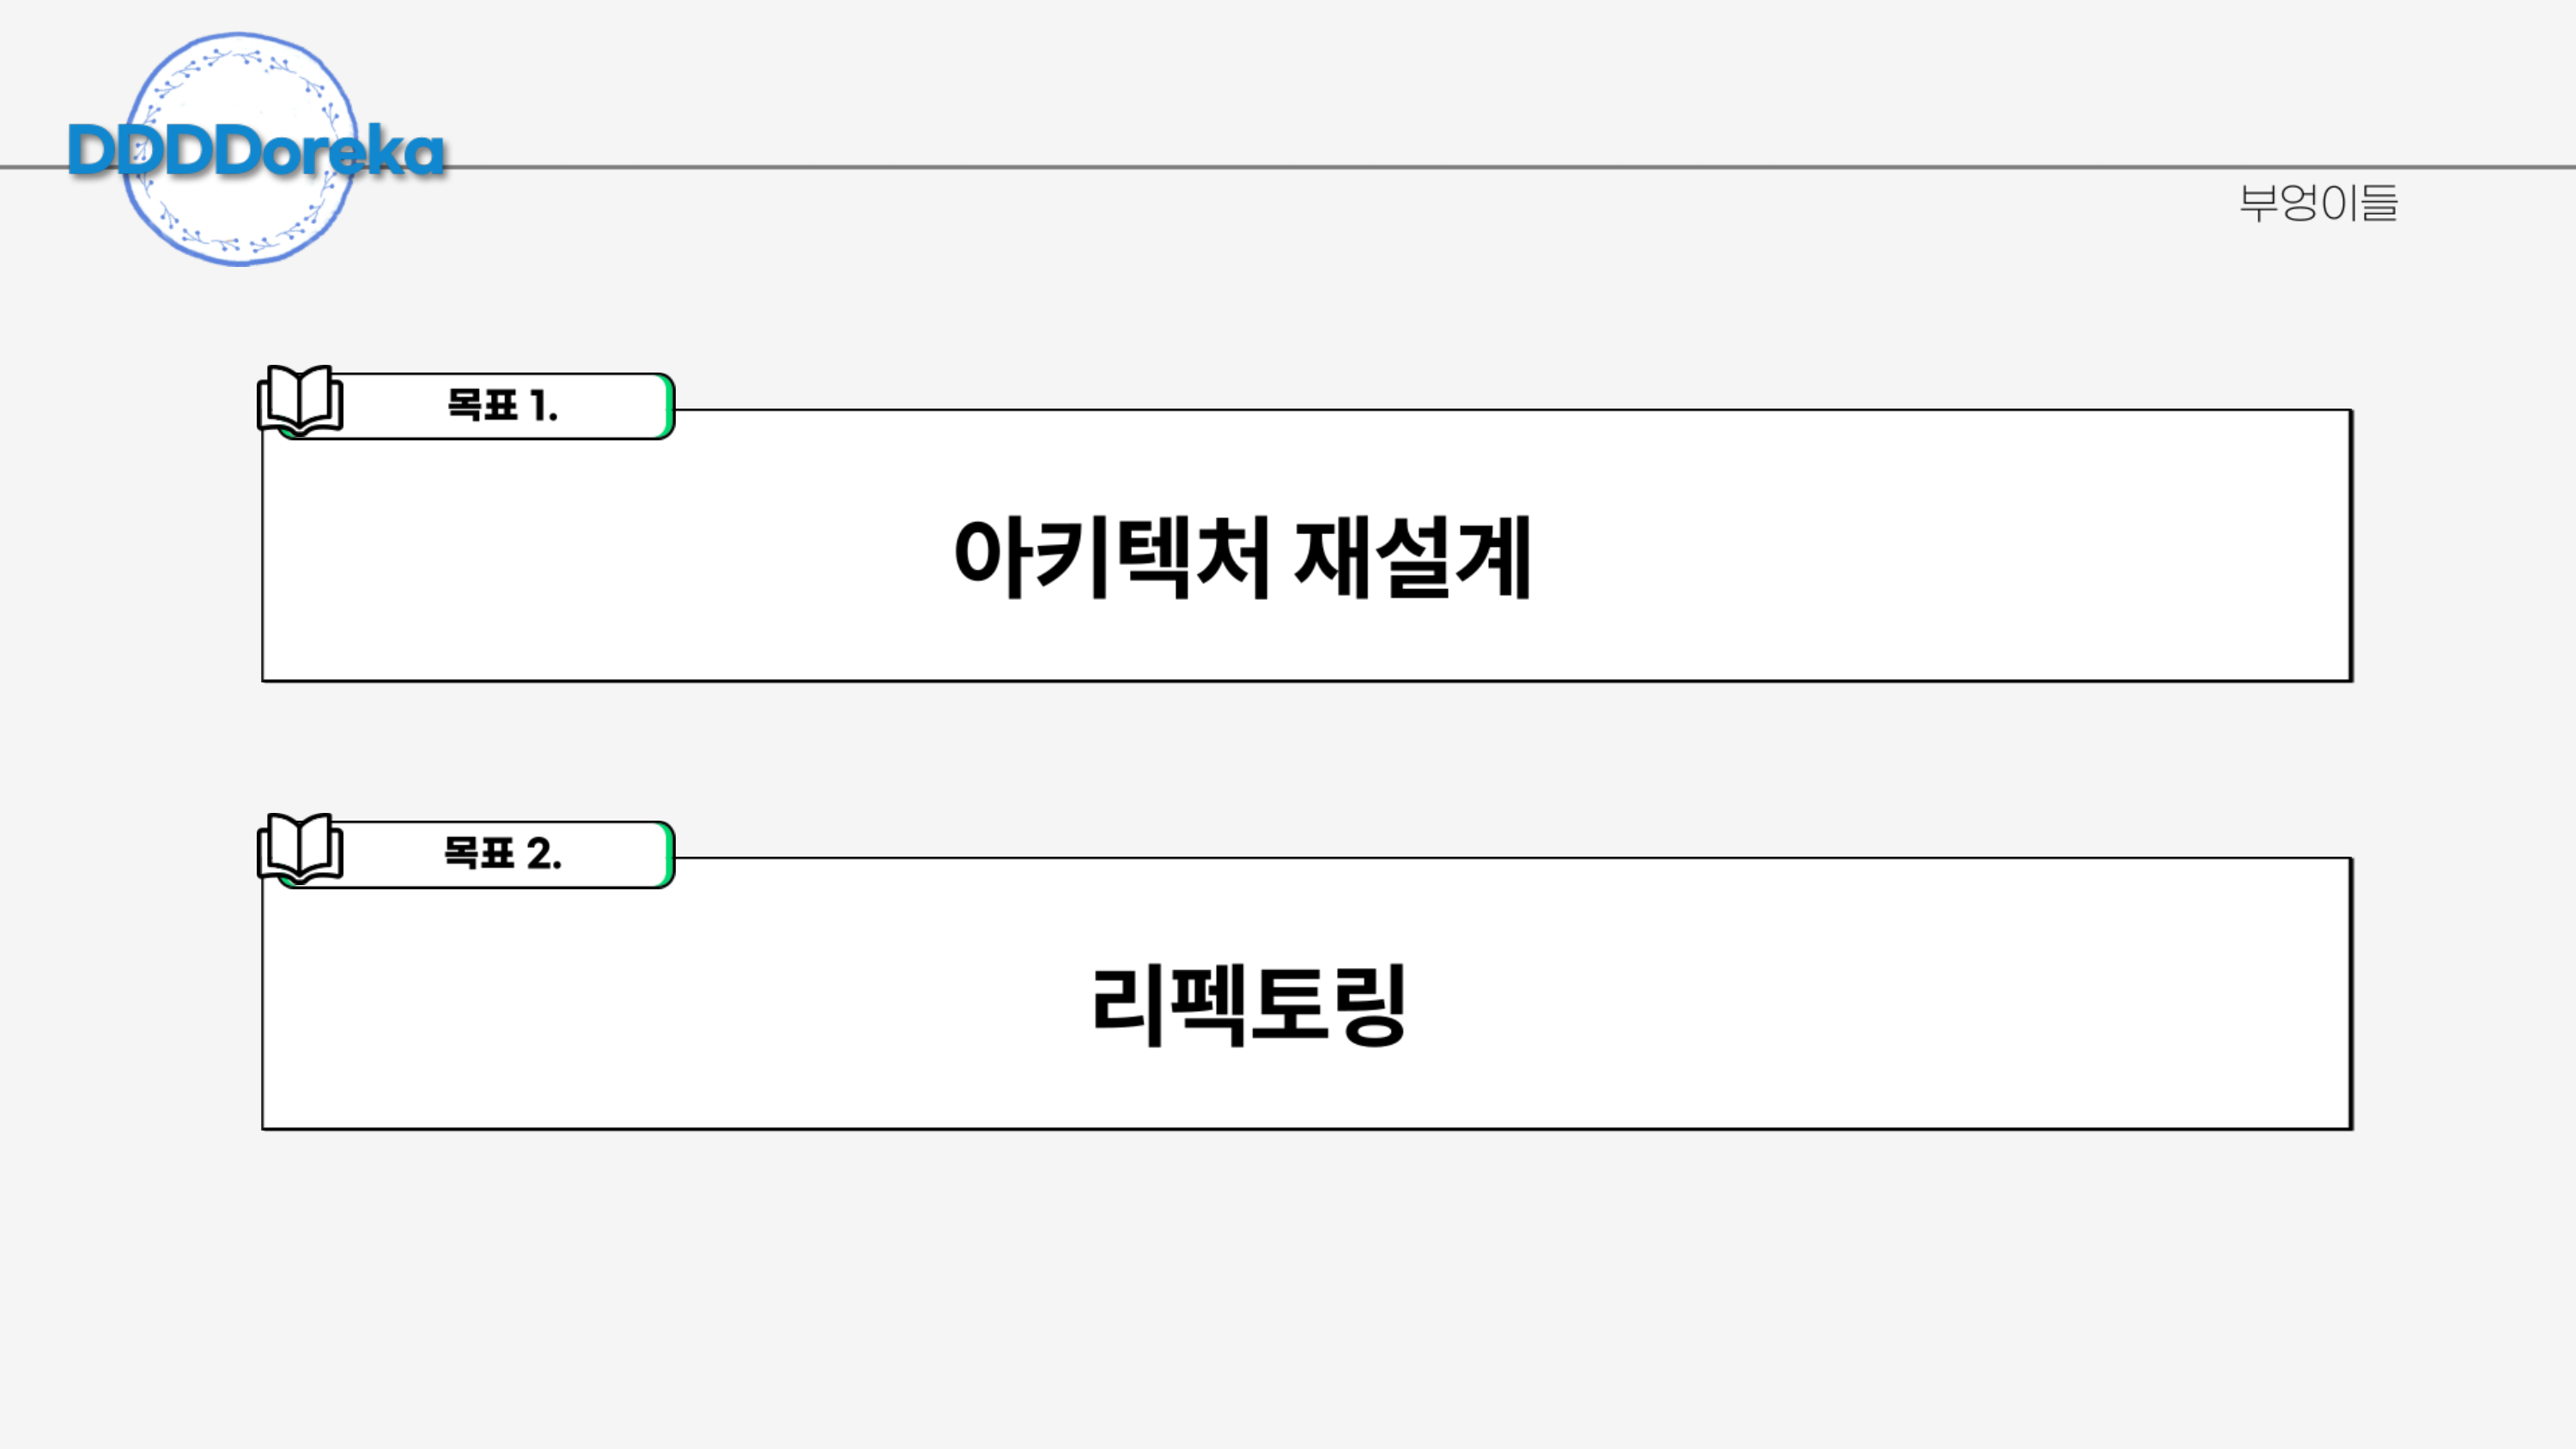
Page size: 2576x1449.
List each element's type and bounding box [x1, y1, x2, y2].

text_box [257, 813, 676, 889]
text_box [614, 159, 1959, 175]
text_box [260, 857, 2352, 1131]
text_box [260, 409, 2352, 682]
text_box [2423, 159, 2576, 175]
text_box [257, 365, 676, 444]
text_box [120, 30, 361, 56]
picture [0, 57, 2576, 1269]
picture [1964, 113, 2420, 249]
text_box [0, 159, 6, 175]
